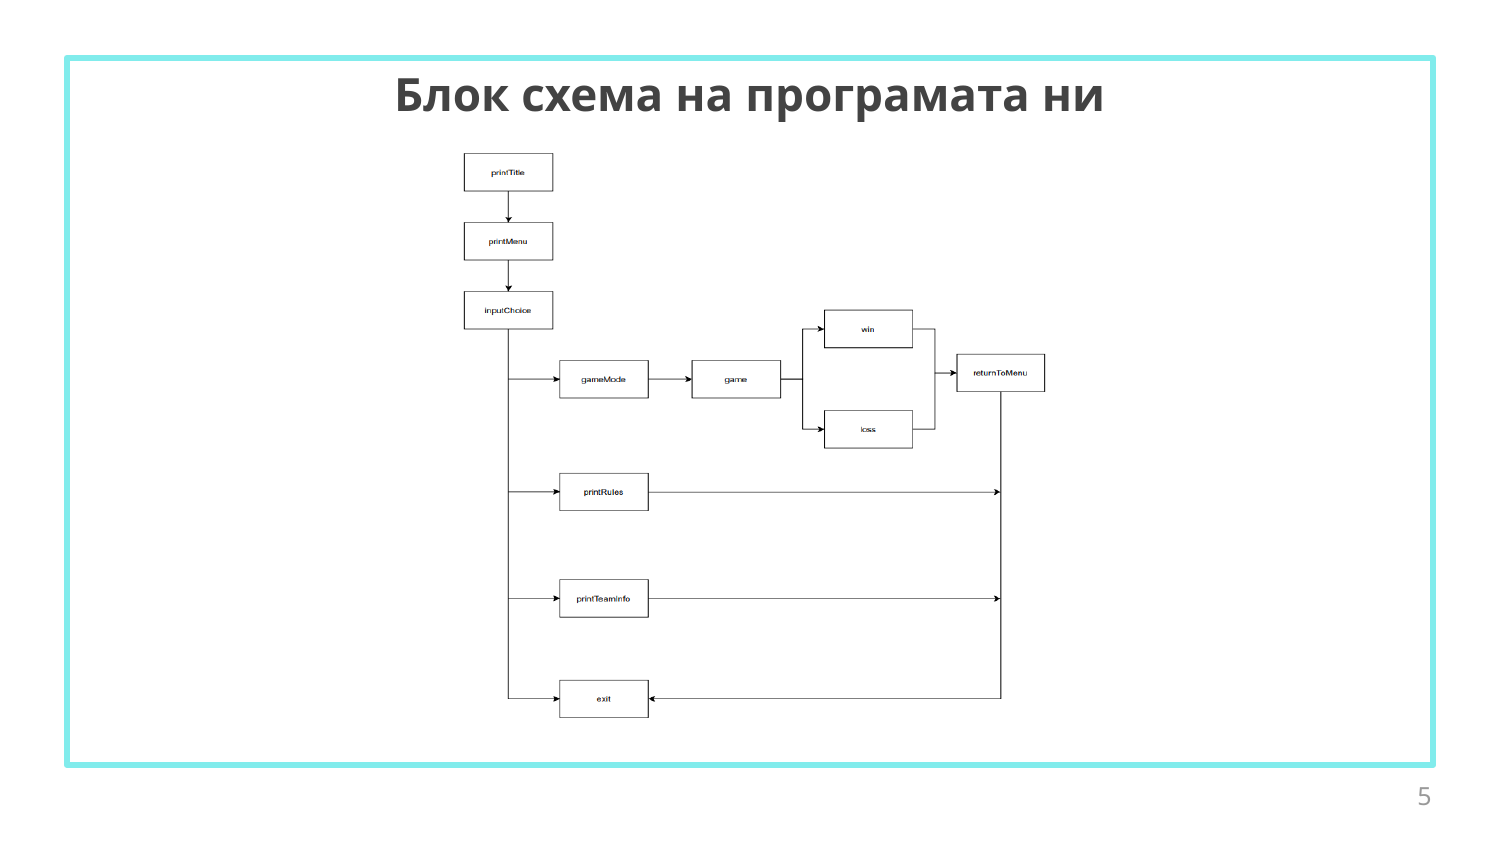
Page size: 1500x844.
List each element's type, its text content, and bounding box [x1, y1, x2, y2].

title Блок схема на програмата ни [0, 0, 1500, 136]
picture [444, 135, 1056, 744]
slide_number 5 [1402, 764, 1493, 830]
